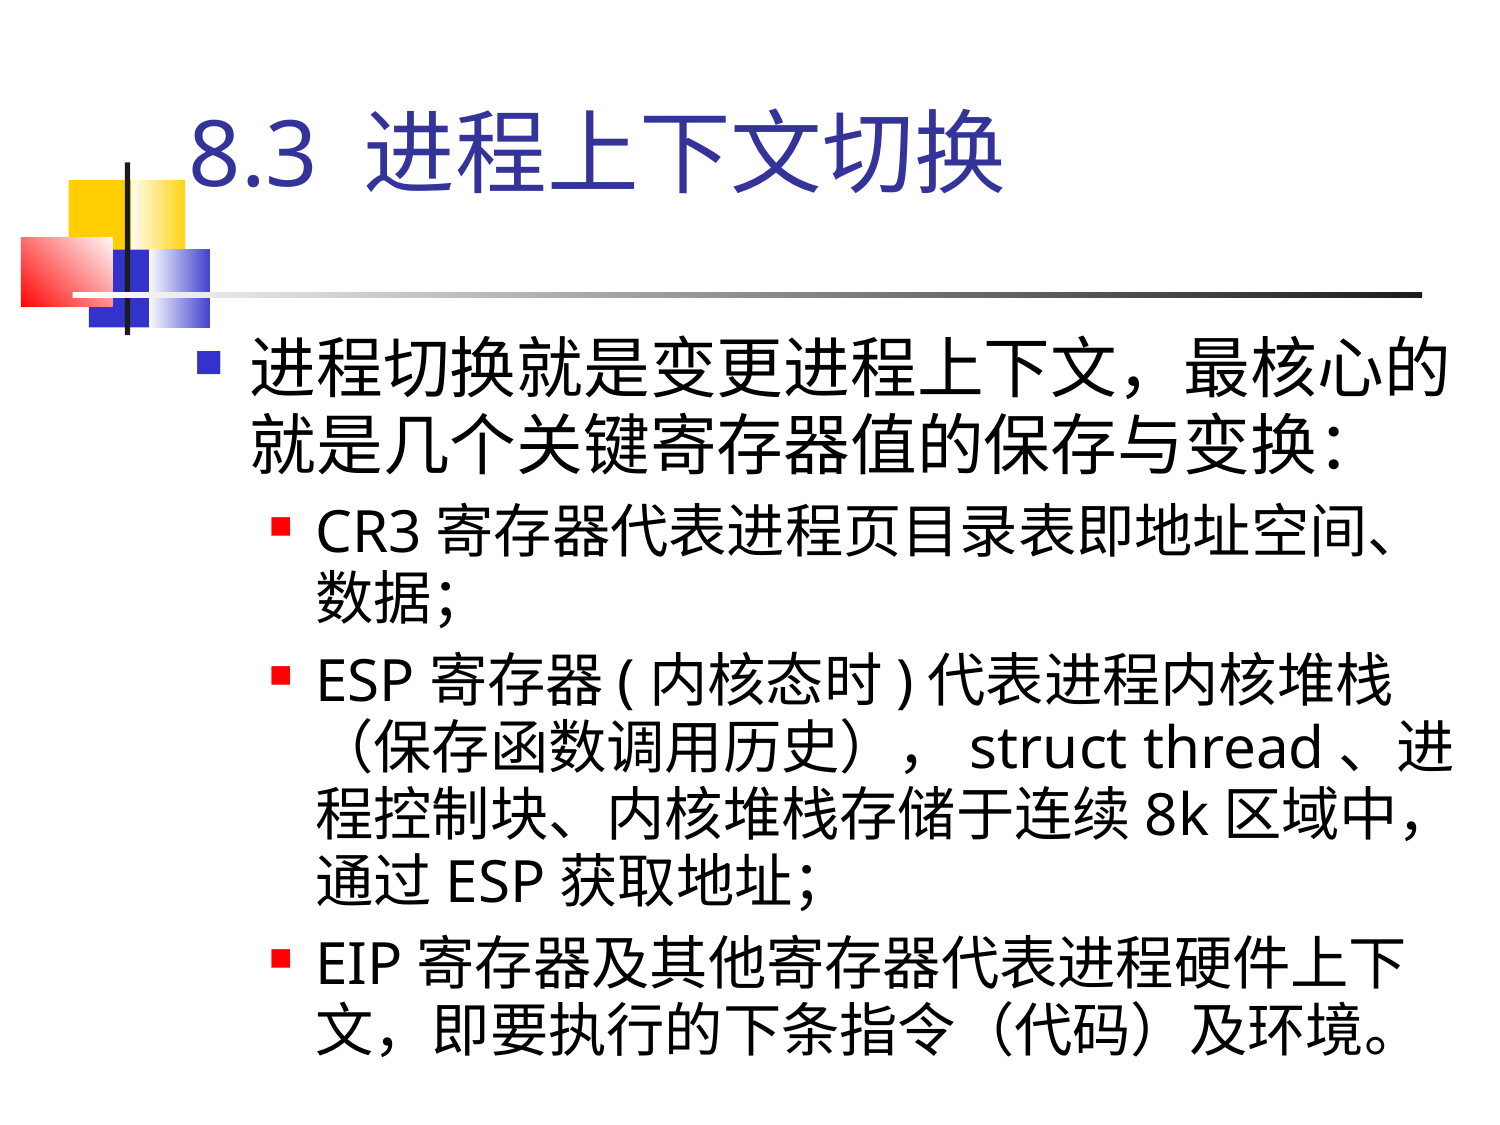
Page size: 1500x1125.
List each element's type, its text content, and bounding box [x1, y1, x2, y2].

list 进程切换就是变更进程上下文，最核心的就是几个关键寄存器值的保存与变换： CR3寄存器代表进程页目录表即地址空间、数据； ESP寄存器(内核态时)代表进程内核堆栈（保存函数调用历史），struct thread、进程控制块、内核堆栈存储于连续8k区域中，通过ESP获取地址； EIP寄存器及其他寄存器代表进程硬件上下文，即要执行的下条指令（代码）及环境。 [193, 331, 1469, 1006]
title 8.3 进程上下文切换 [188, 34, 1467, 275]
